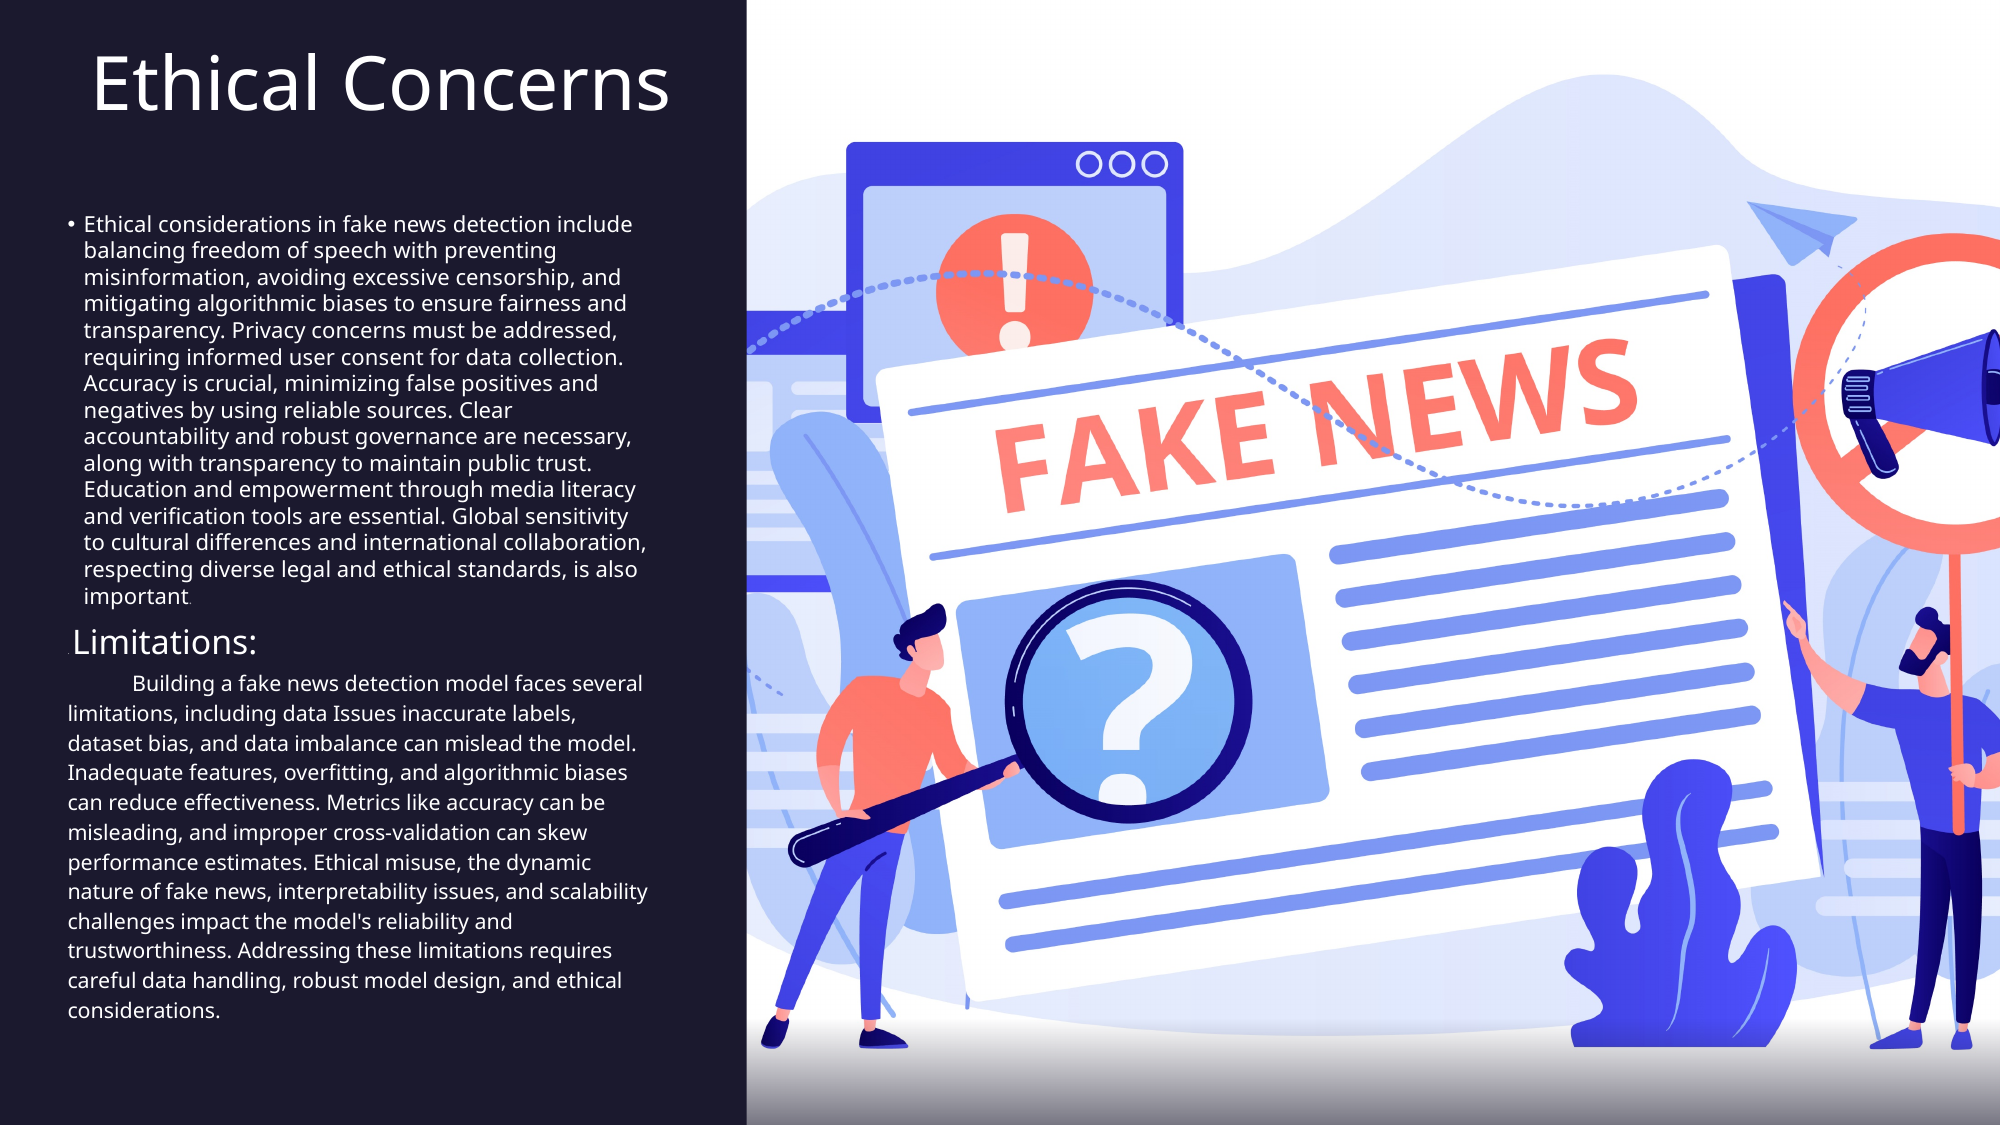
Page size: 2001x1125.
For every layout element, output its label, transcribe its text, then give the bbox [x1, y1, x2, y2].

text_box [0, 0, 746, 1125]
text_box Ethical considerations in fake news detection include balancing freedom of speech with preventing misinformation, avoiding excessive censorship, and mitigating algorithmic biases to ensure fairness and transparency. Privacy concerns must be addressed, requiring informed user consent for data collection. Accuracy is crucial, minimizing false positives and negatives by using reliable sources. Clear accountability and robust governance are necessary, along with transparency to maintain public trust. Education and empowerment through media literacy and verification tools are essential. Global sensitivity to cultural differences and international collaboration, respecting diverse legal and ethical standards, is also important. . Limitations: Building a fake news detection model faces several limitations, including data Issues inaccurate labels, dataset bias, and data imbalance can mislead the model. Inadequate features, overfitting, and algorithmic biases can reduce effectiveness. Metrics like accuracy can be misleading, and improper cross-validation can skew performance estimates. Ethical misuse, the dynamic nature of fake news, interpretability issues, and scalability challenges impact the model's reliability and trustworthiness. Addressing these limitations requires careful data handling, robust model design, and ethical considerations. [67, 184, 653, 1055]
picture [746, 0, 2000, 1125]
title Ethical Concerns [90, 29, 676, 126]
